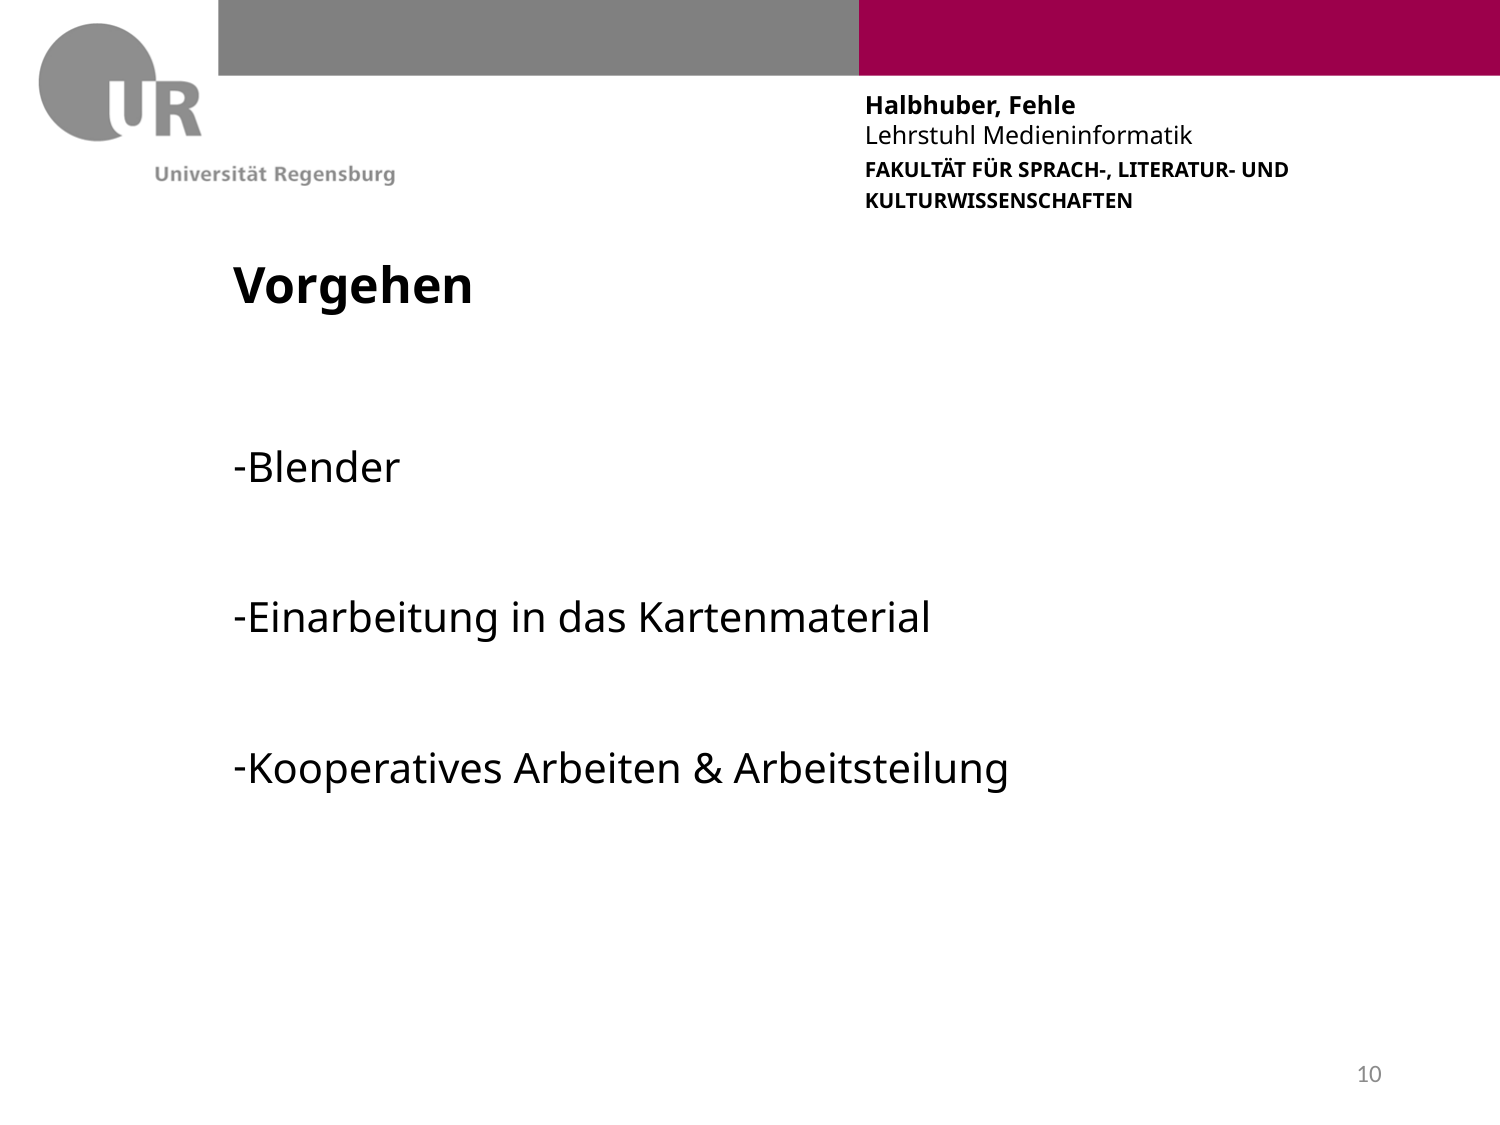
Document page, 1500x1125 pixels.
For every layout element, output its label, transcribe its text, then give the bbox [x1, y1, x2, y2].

list Blender Einarbeitung in das Kartenmaterial Kooperatives Arbeiten & Arbeitsteilung [218, 383, 1400, 1034]
title Vorgehen [218, 246, 1398, 361]
picture [17, 18, 419, 209]
slide_number 10 [1059, 1042, 1397, 1103]
